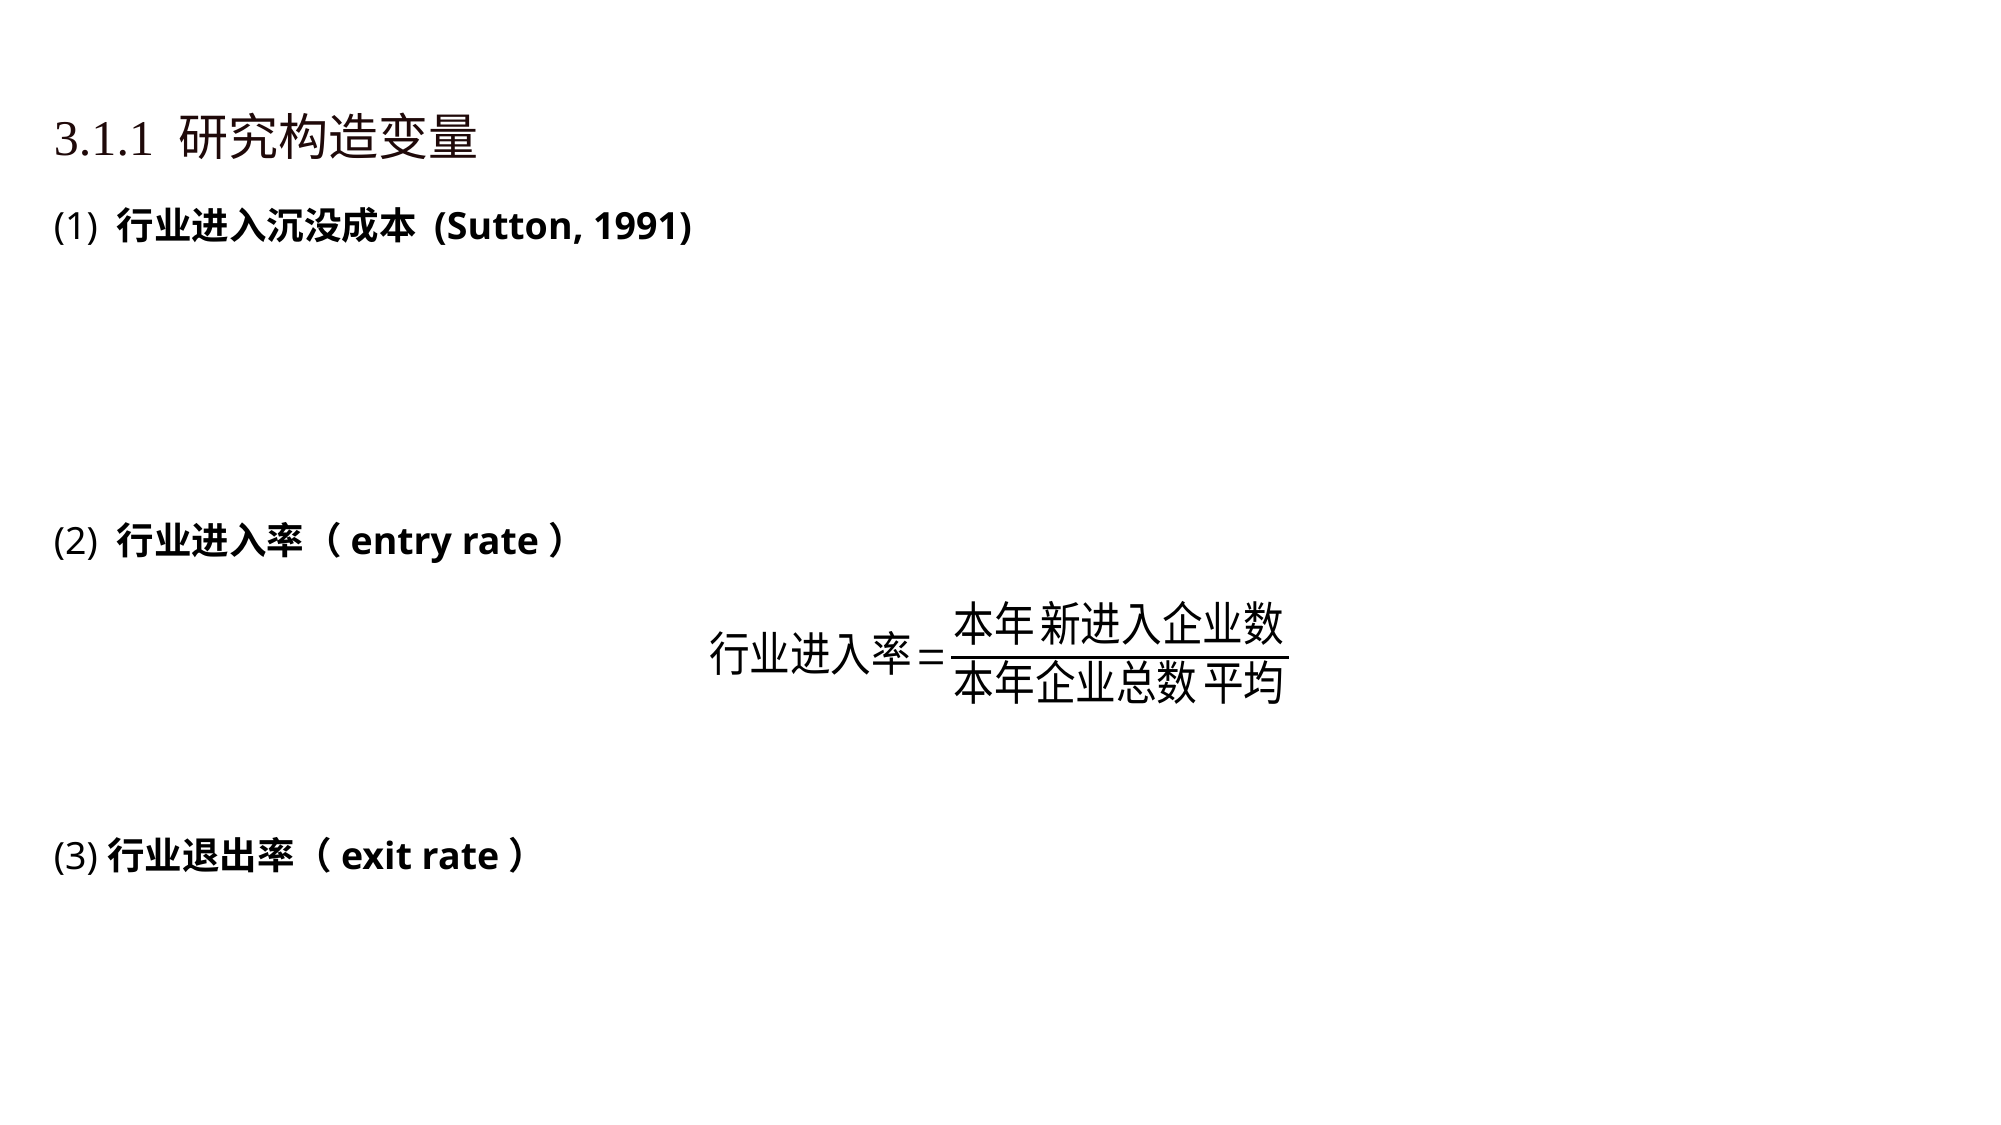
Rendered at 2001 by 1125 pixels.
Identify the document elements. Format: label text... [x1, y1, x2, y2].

text_box 3.1.1 研究构造变量 (1) 行业进入沉没成本 (Sutton, 1991) (2) 行业进入率（entry rate） (3)行业退出率（exit rate） [39, 97, 1040, 885]
